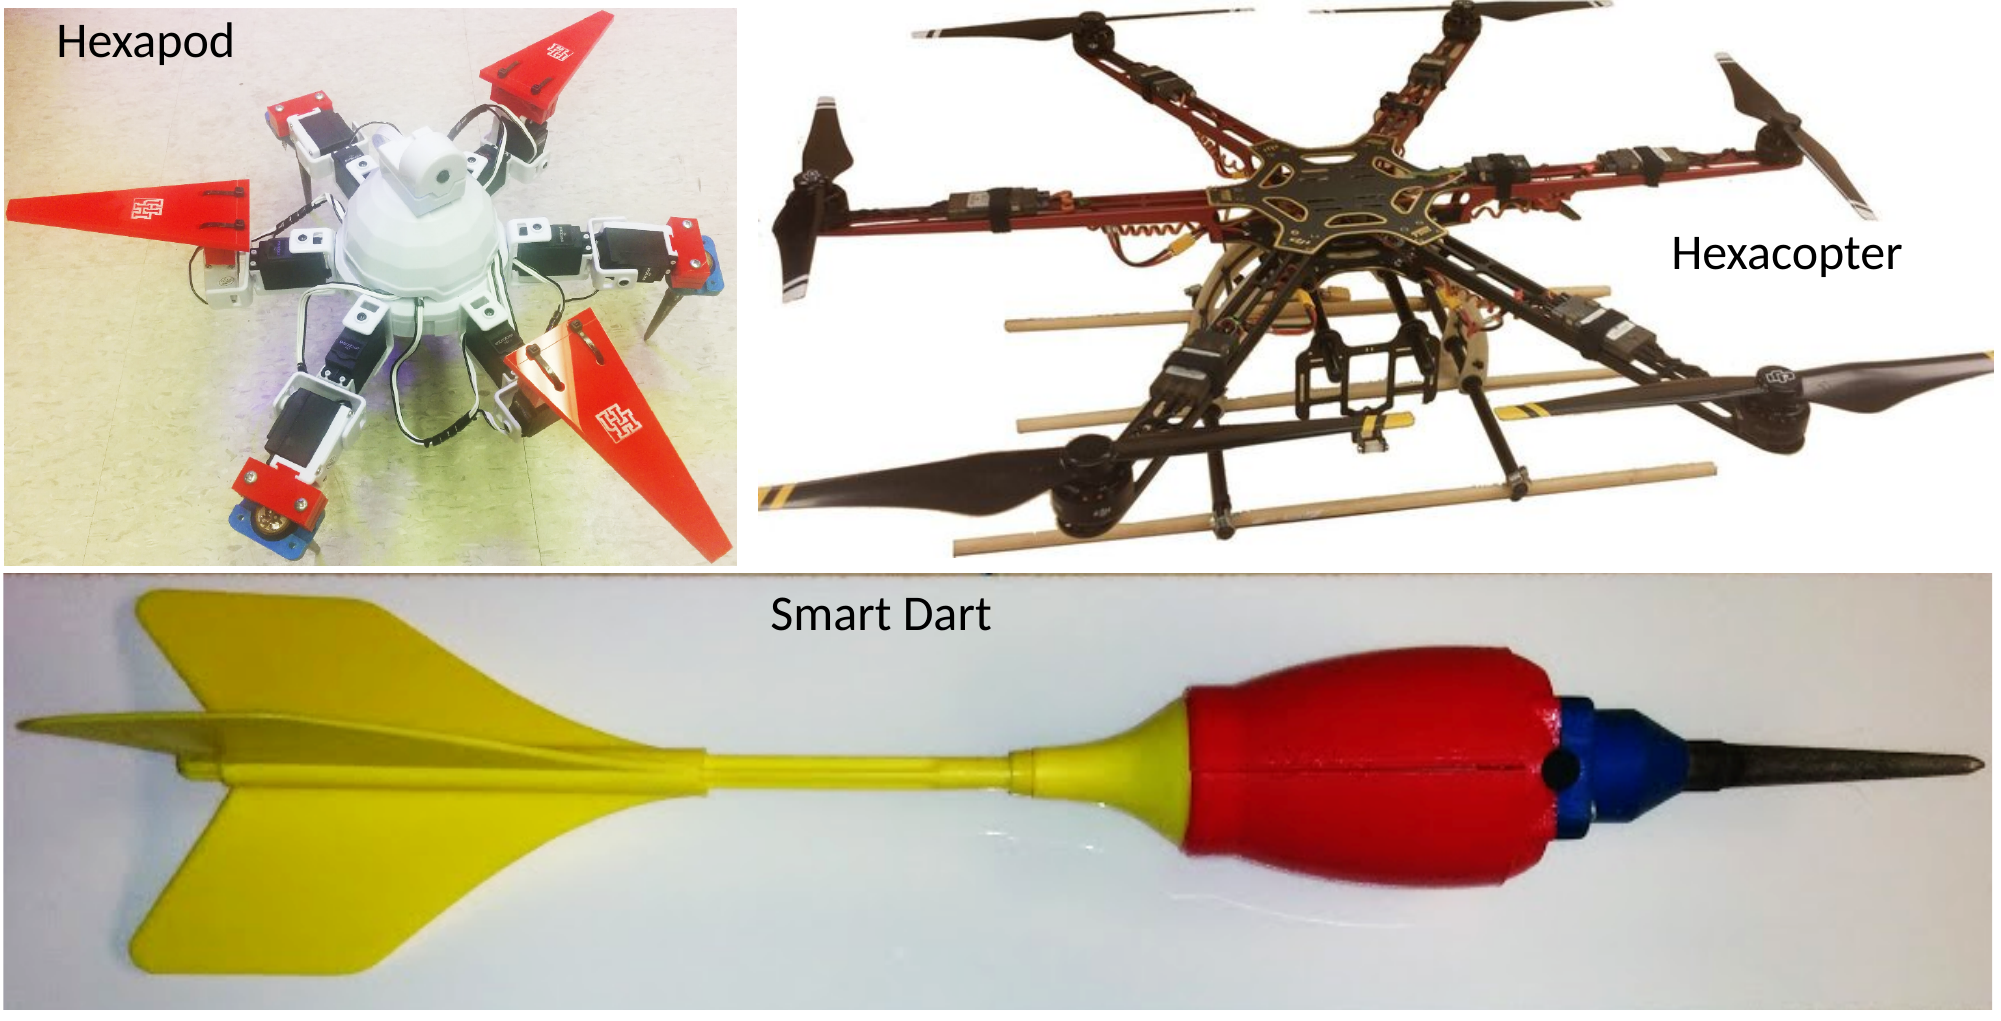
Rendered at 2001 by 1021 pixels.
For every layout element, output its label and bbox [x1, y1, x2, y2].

text_box [0, 0, 2000, 1010]
